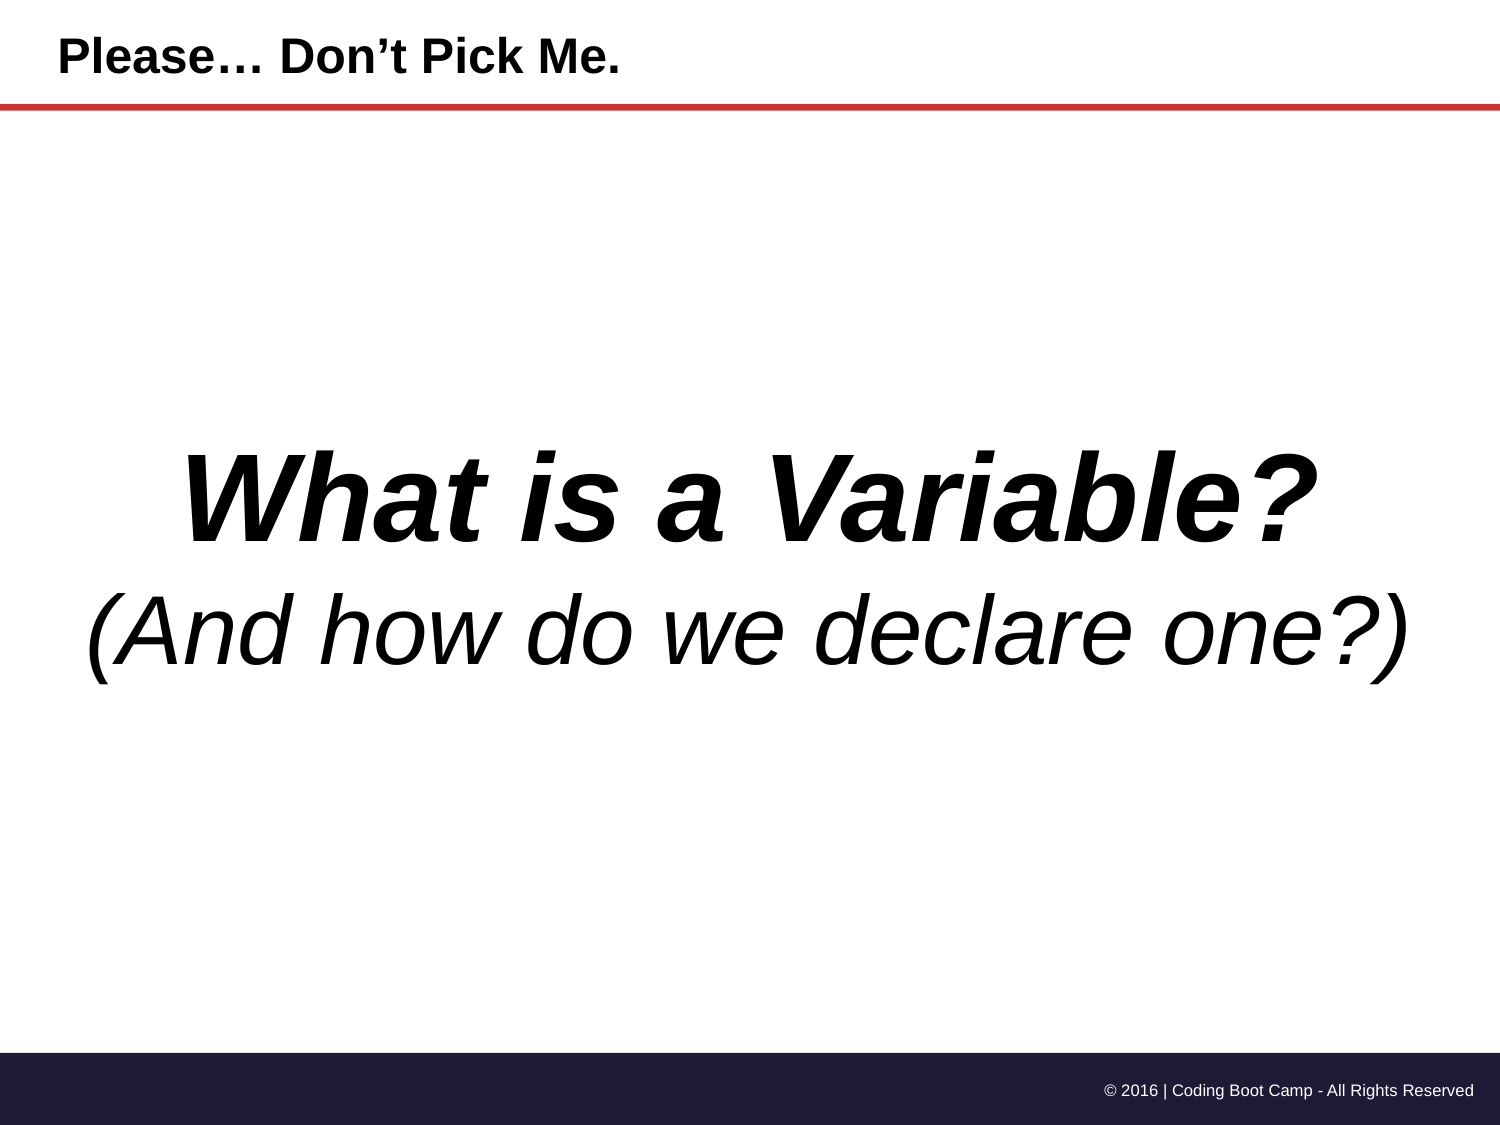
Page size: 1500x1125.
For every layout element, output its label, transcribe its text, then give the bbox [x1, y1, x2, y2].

text_box What is a Variable? (And how do we declare one?) [50, 408, 1450, 691]
text_box Please… Don’t Pick Me. [49, 16, 948, 91]
